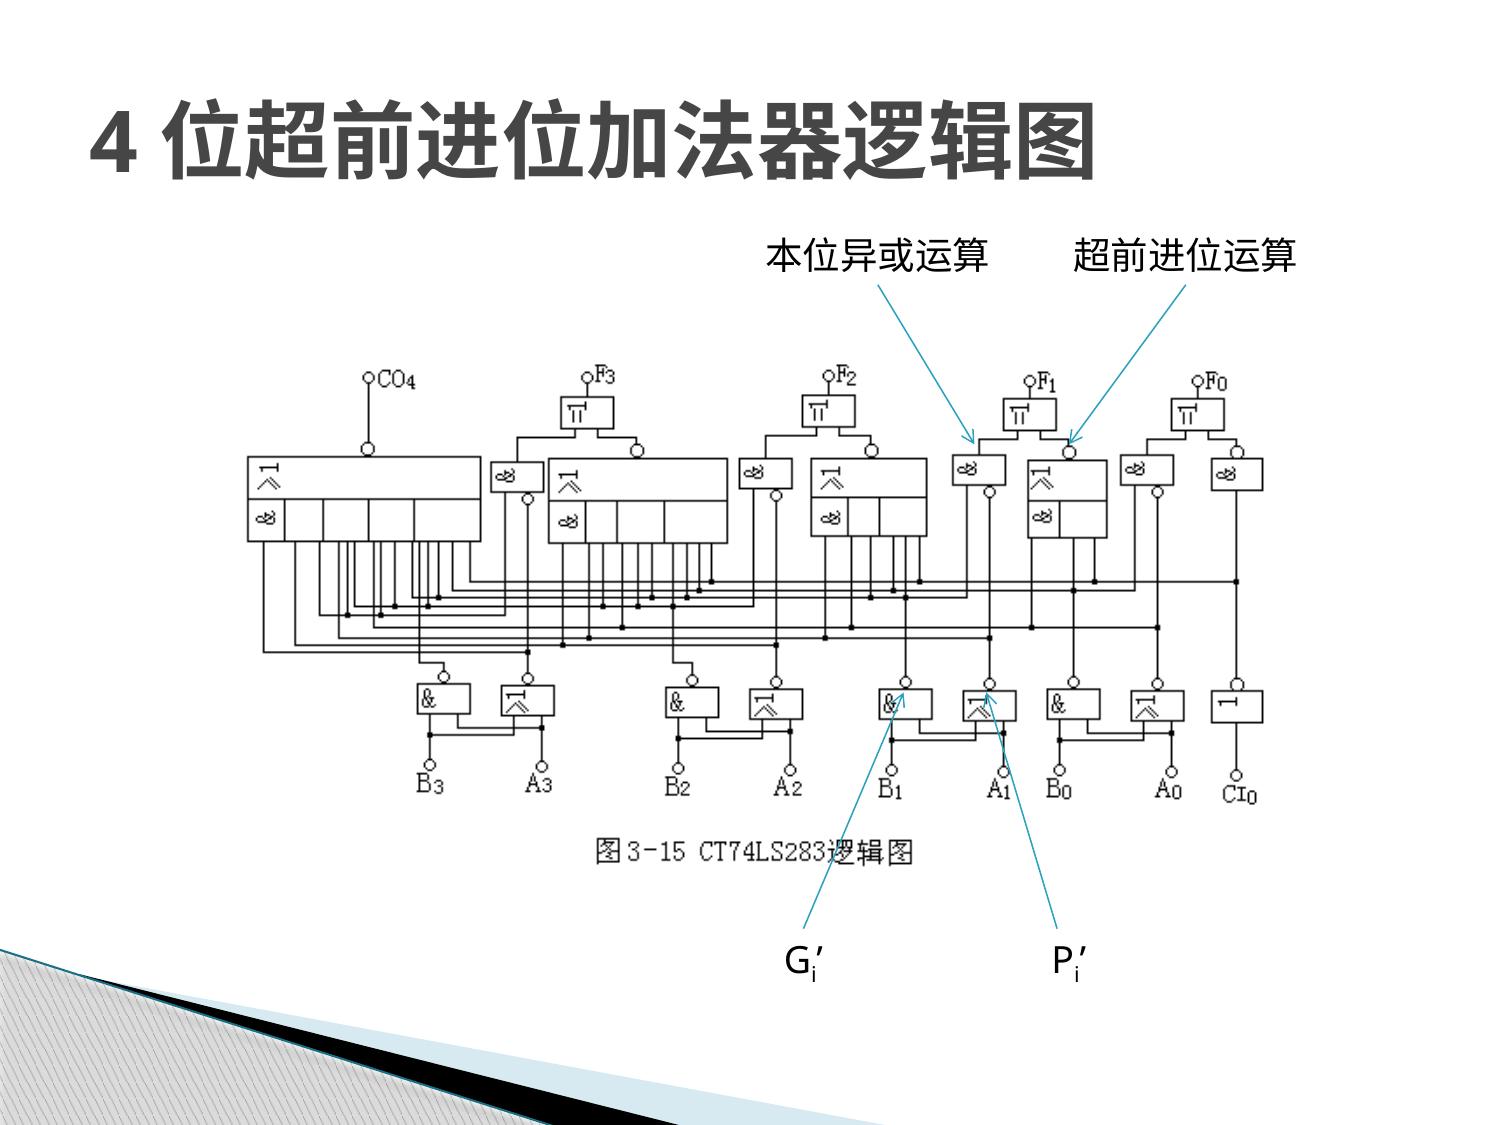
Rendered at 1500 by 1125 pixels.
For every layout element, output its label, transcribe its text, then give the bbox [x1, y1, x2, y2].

title 4位超前进位加法器逻辑图 [75, 45, 1425, 233]
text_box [803, 692, 904, 929]
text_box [1068, 285, 1187, 445]
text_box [877, 285, 975, 445]
text_box 本位异或运算 [750, 224, 1006, 285]
text_box 超前进位运算 [1058, 224, 1314, 285]
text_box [76, 349, 1361, 870]
text_box Gi’ [768, 928, 838, 995]
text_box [985, 692, 1058, 929]
text_box Pi’ [1036, 928, 1102, 995]
